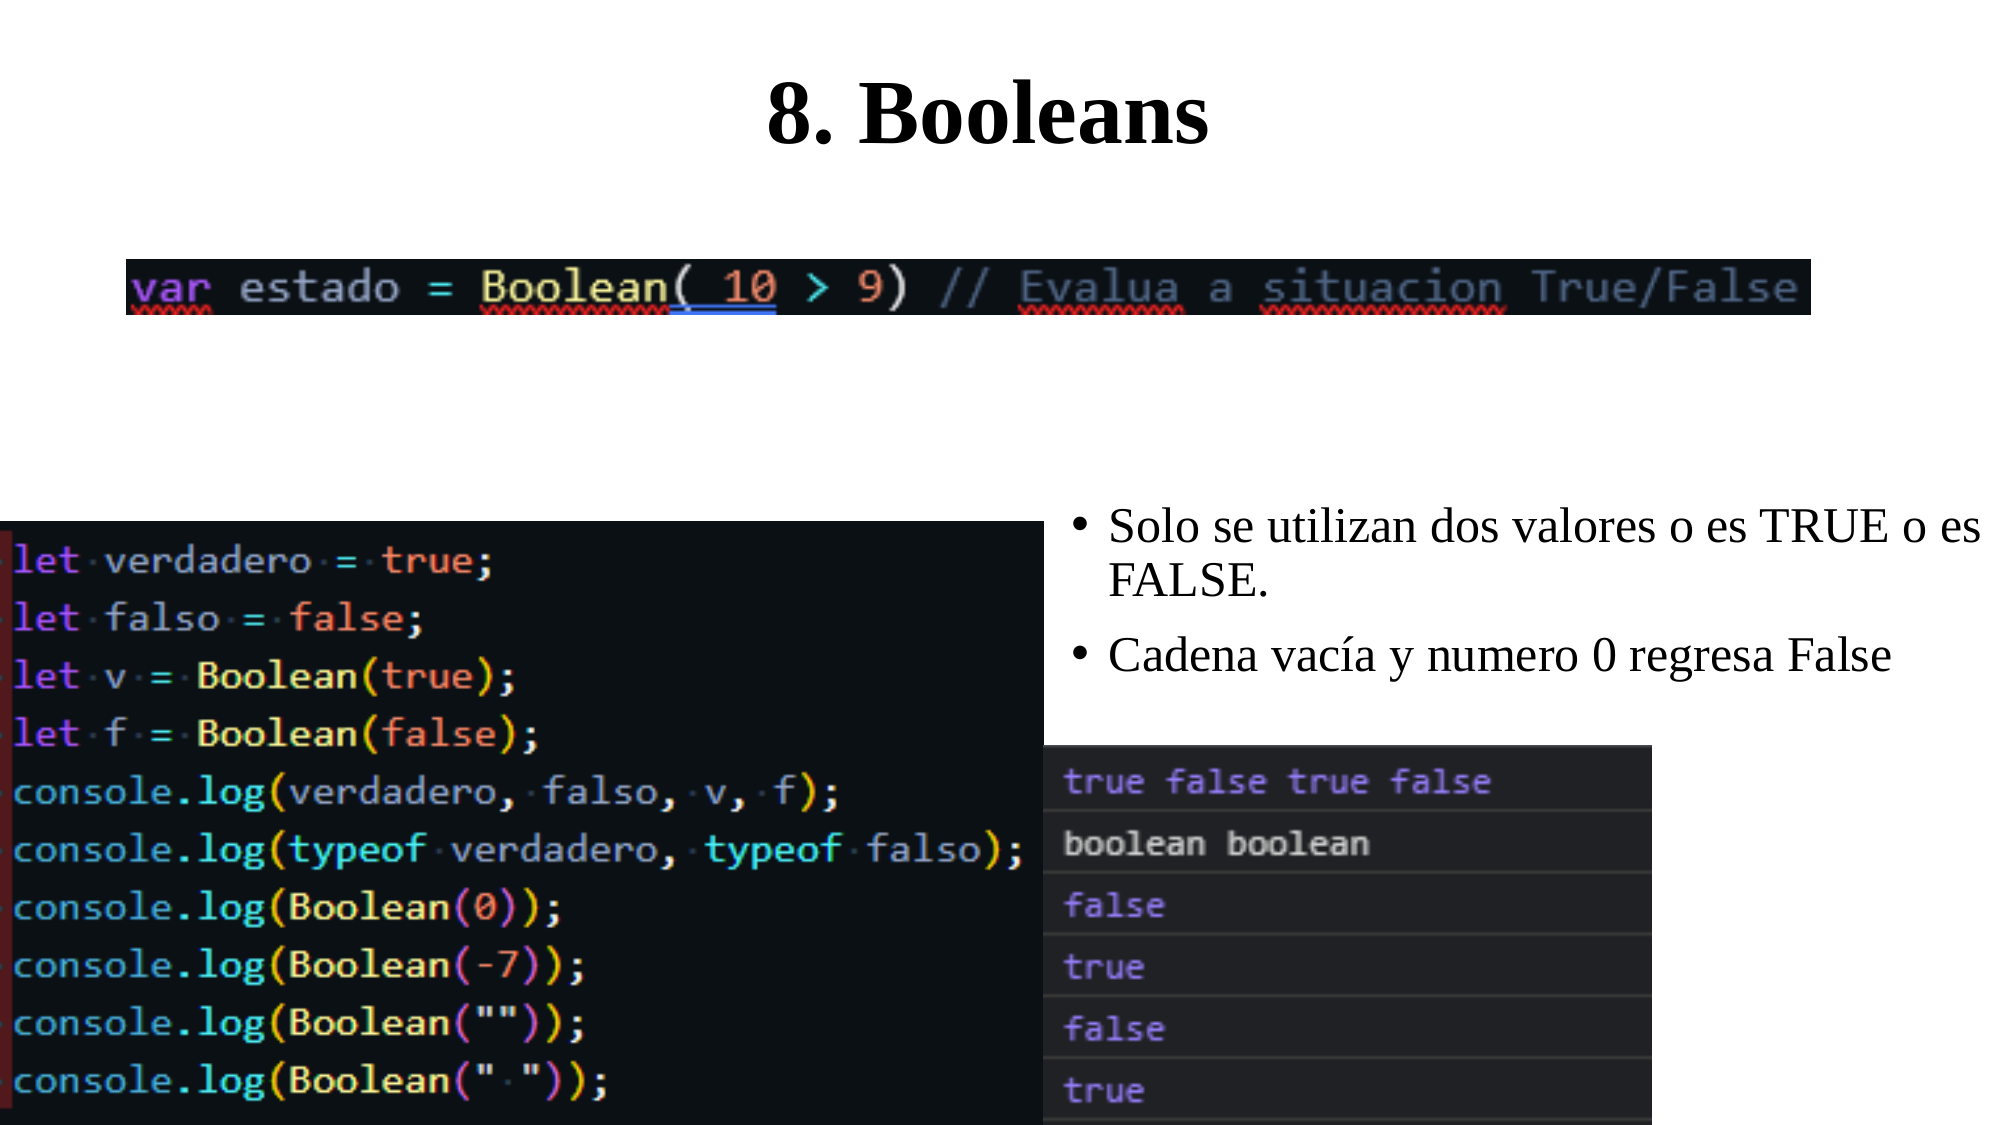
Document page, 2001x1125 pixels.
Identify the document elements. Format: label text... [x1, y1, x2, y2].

list Solo se utilizan dos valores o es TRUE o es FALSE. Cadena vacía y numero 0 regresa False [1056, 492, 2000, 705]
picture [0, 521, 1652, 1125]
title 8. Booleans [137, 59, 1863, 278]
picture [125, 259, 1811, 315]
